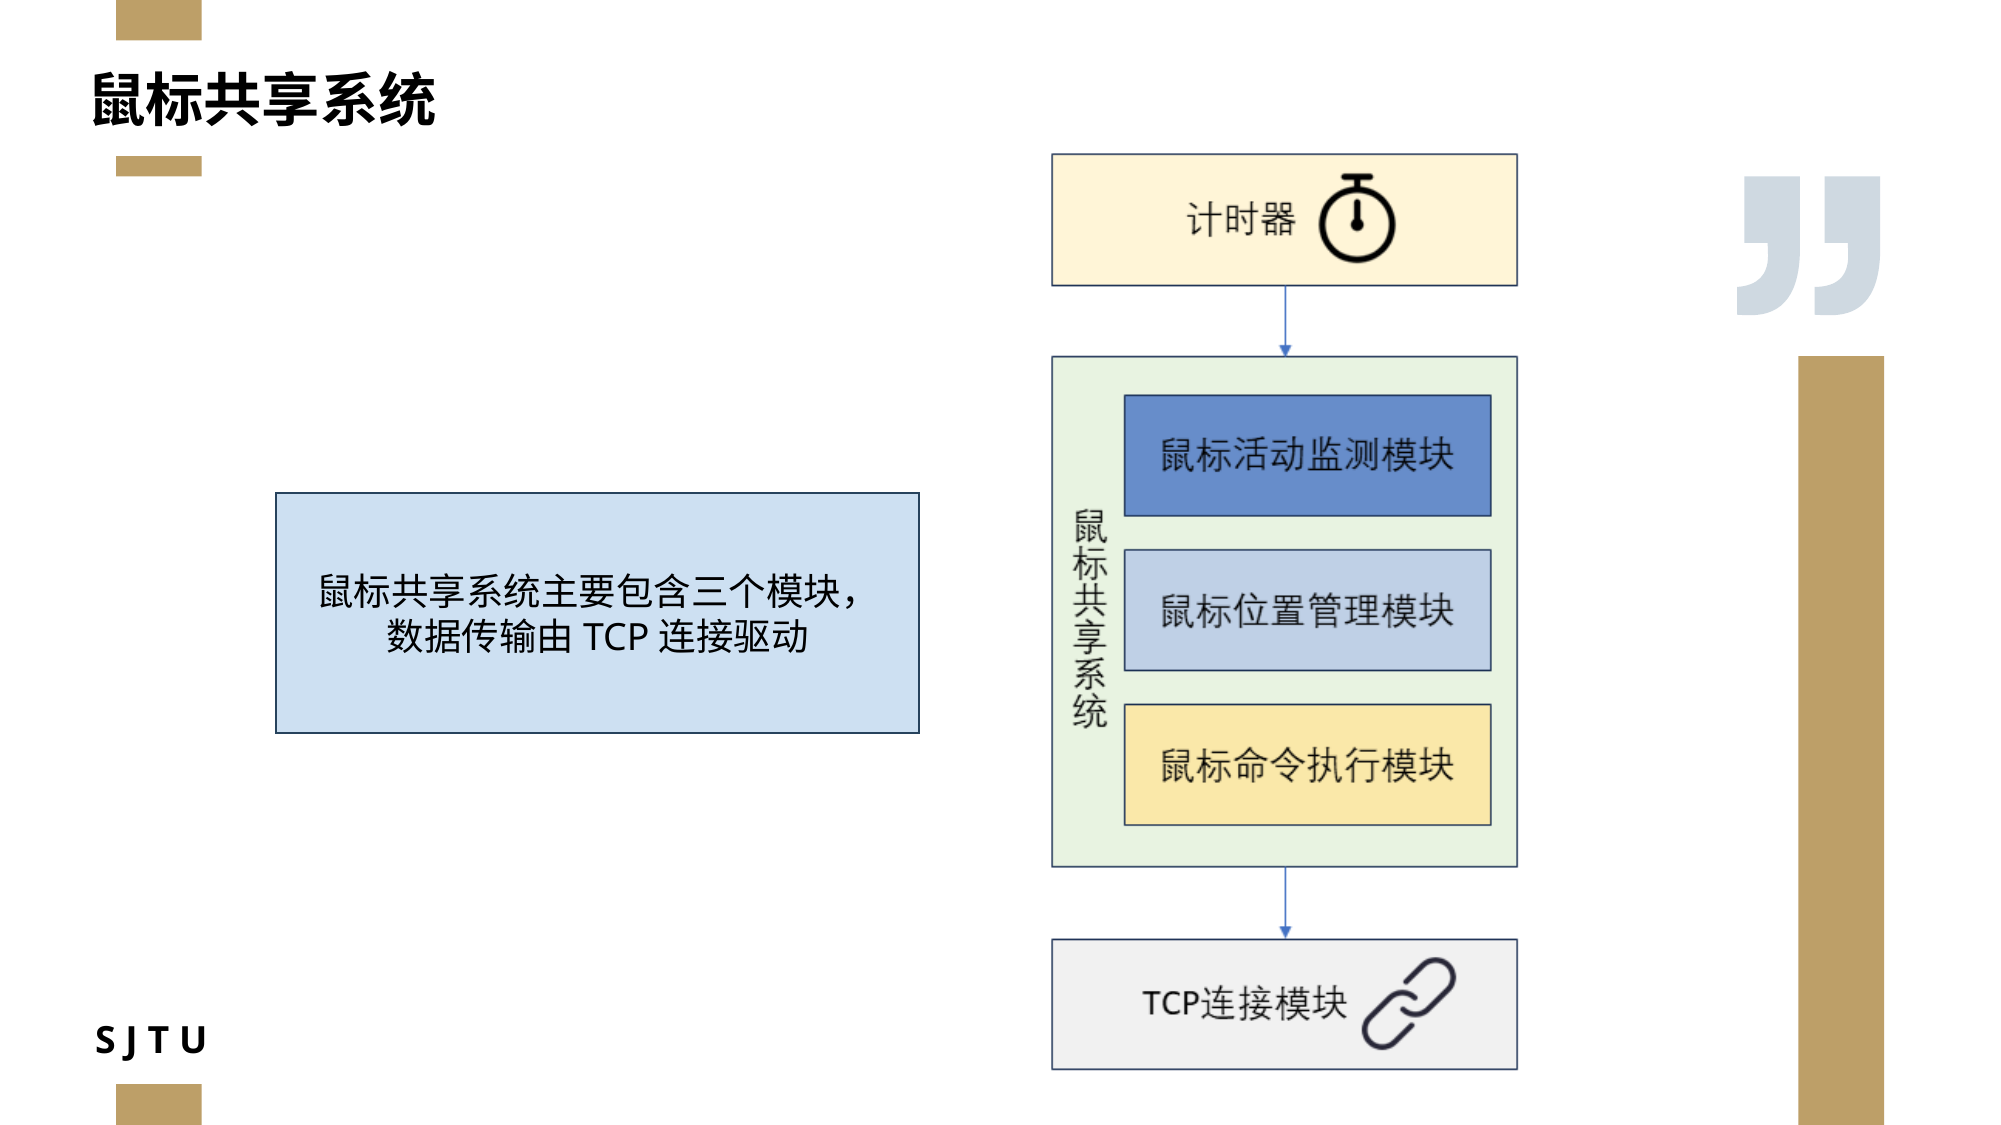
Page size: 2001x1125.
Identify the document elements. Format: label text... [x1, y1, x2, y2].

text_box 鼠标共享系统主要包含三个模块， 数据传输由TCP连接驱动 [275, 492, 920, 734]
text_box 鼠标共享系统 [72, 55, 1884, 141]
picture [1026, 141, 1551, 1086]
